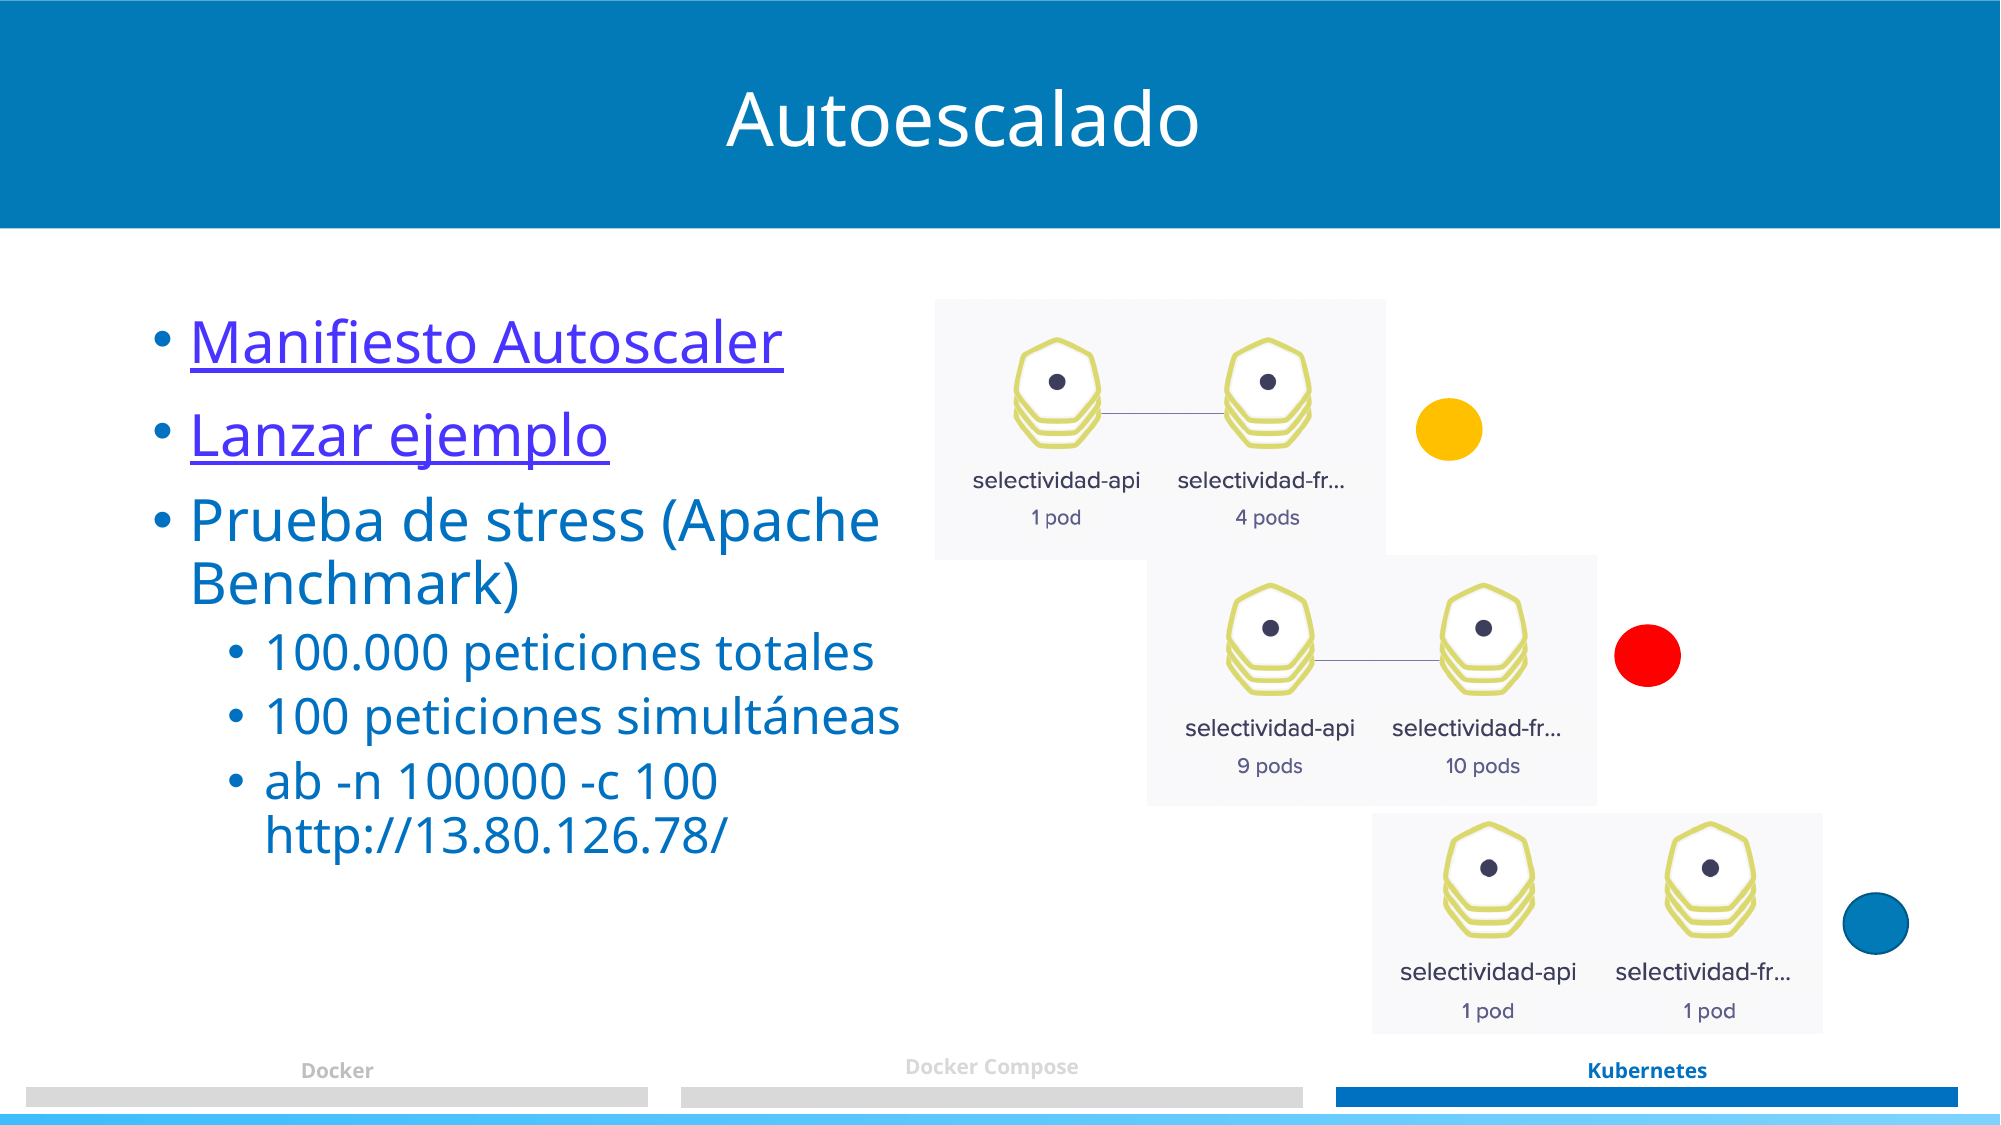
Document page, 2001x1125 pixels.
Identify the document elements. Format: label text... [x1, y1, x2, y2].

text_box [1842, 892, 1910, 955]
picture [1372, 813, 1823, 1034]
text_box [26, 1087, 648, 1107]
text_box [0, 1113, 2000, 1125]
list Autoescalado [0, 70, 1929, 171]
text_box [681, 1087, 1303, 1108]
text_box Kubernetes [1337, 1049, 1958, 1087]
text_box Docker [28, 1049, 647, 1090]
text_box [1614, 624, 1681, 687]
text_box Manifiesto Autoscaler Lanzar ejemplo Prueba de stress (Apache Benchmark) 100.000 peticiones totales 100 peticiones simultáneas ab -n 100000 -c 100 http://13.80.126.78/ [137, 299, 1040, 1014]
text_box [0, 0, 2000, 229]
picture [935, 299, 1597, 806]
text_box Docker Compose [682, 1046, 1303, 1087]
text_box [1415, 398, 1483, 461]
text_box [1336, 1087, 1958, 1107]
